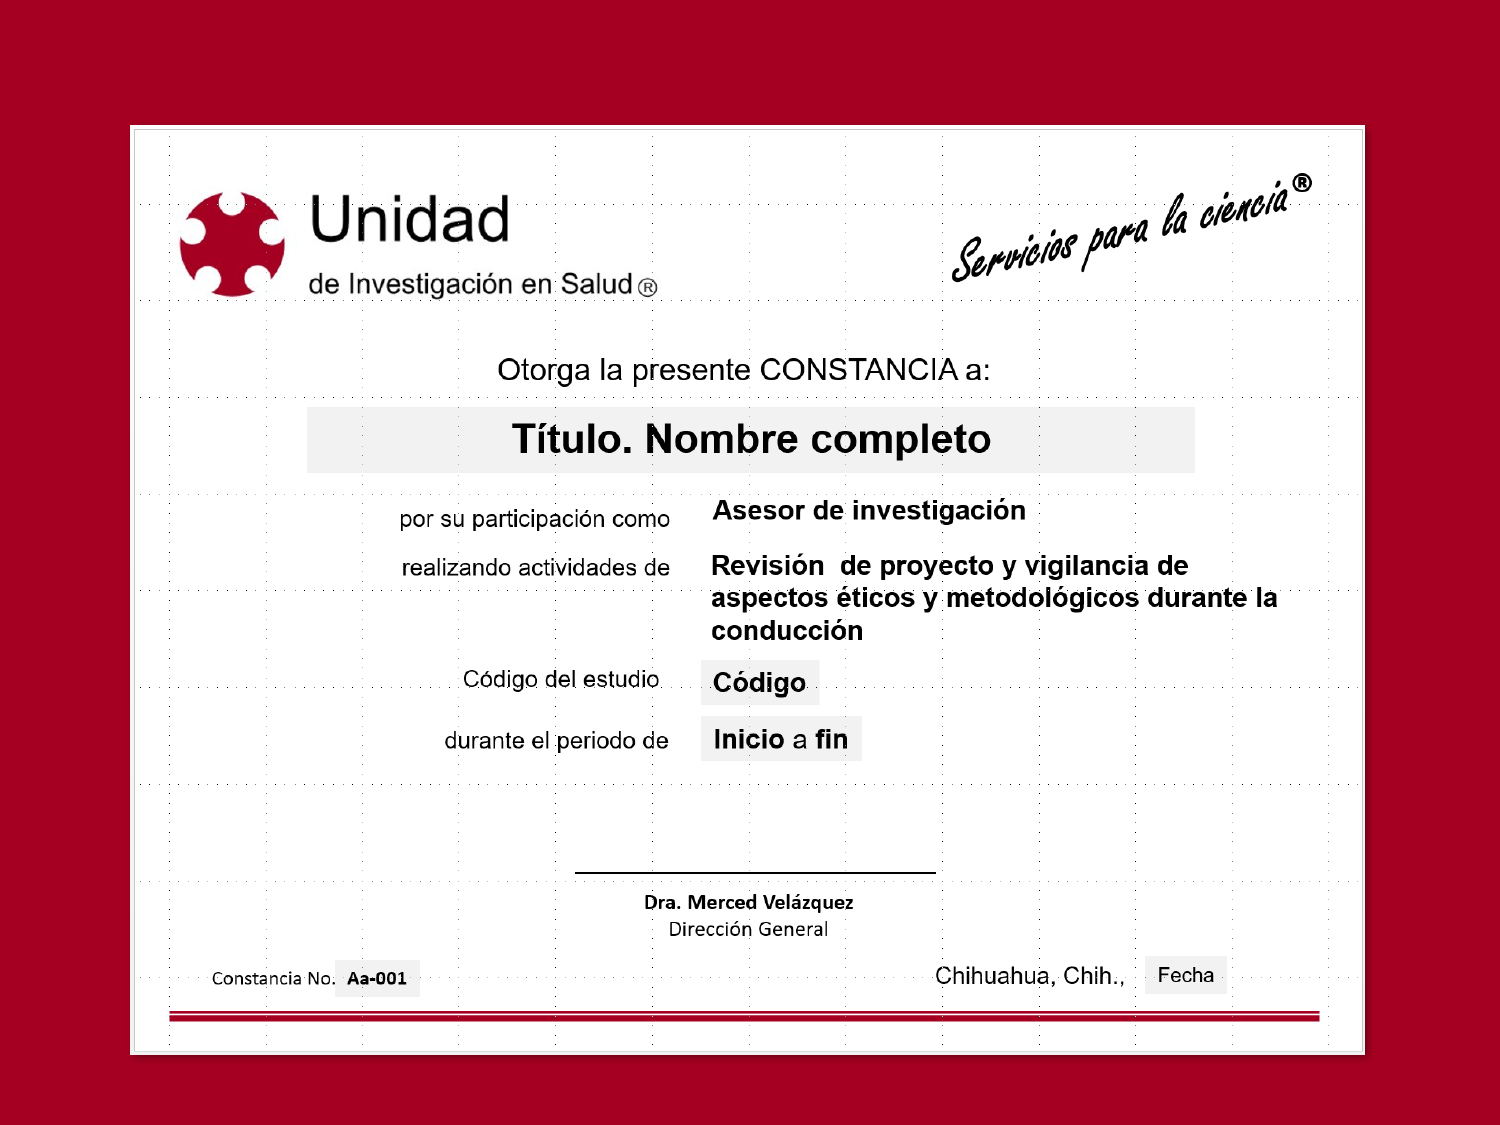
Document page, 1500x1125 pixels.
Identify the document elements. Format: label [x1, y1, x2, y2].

picture [130, 125, 1365, 1055]
